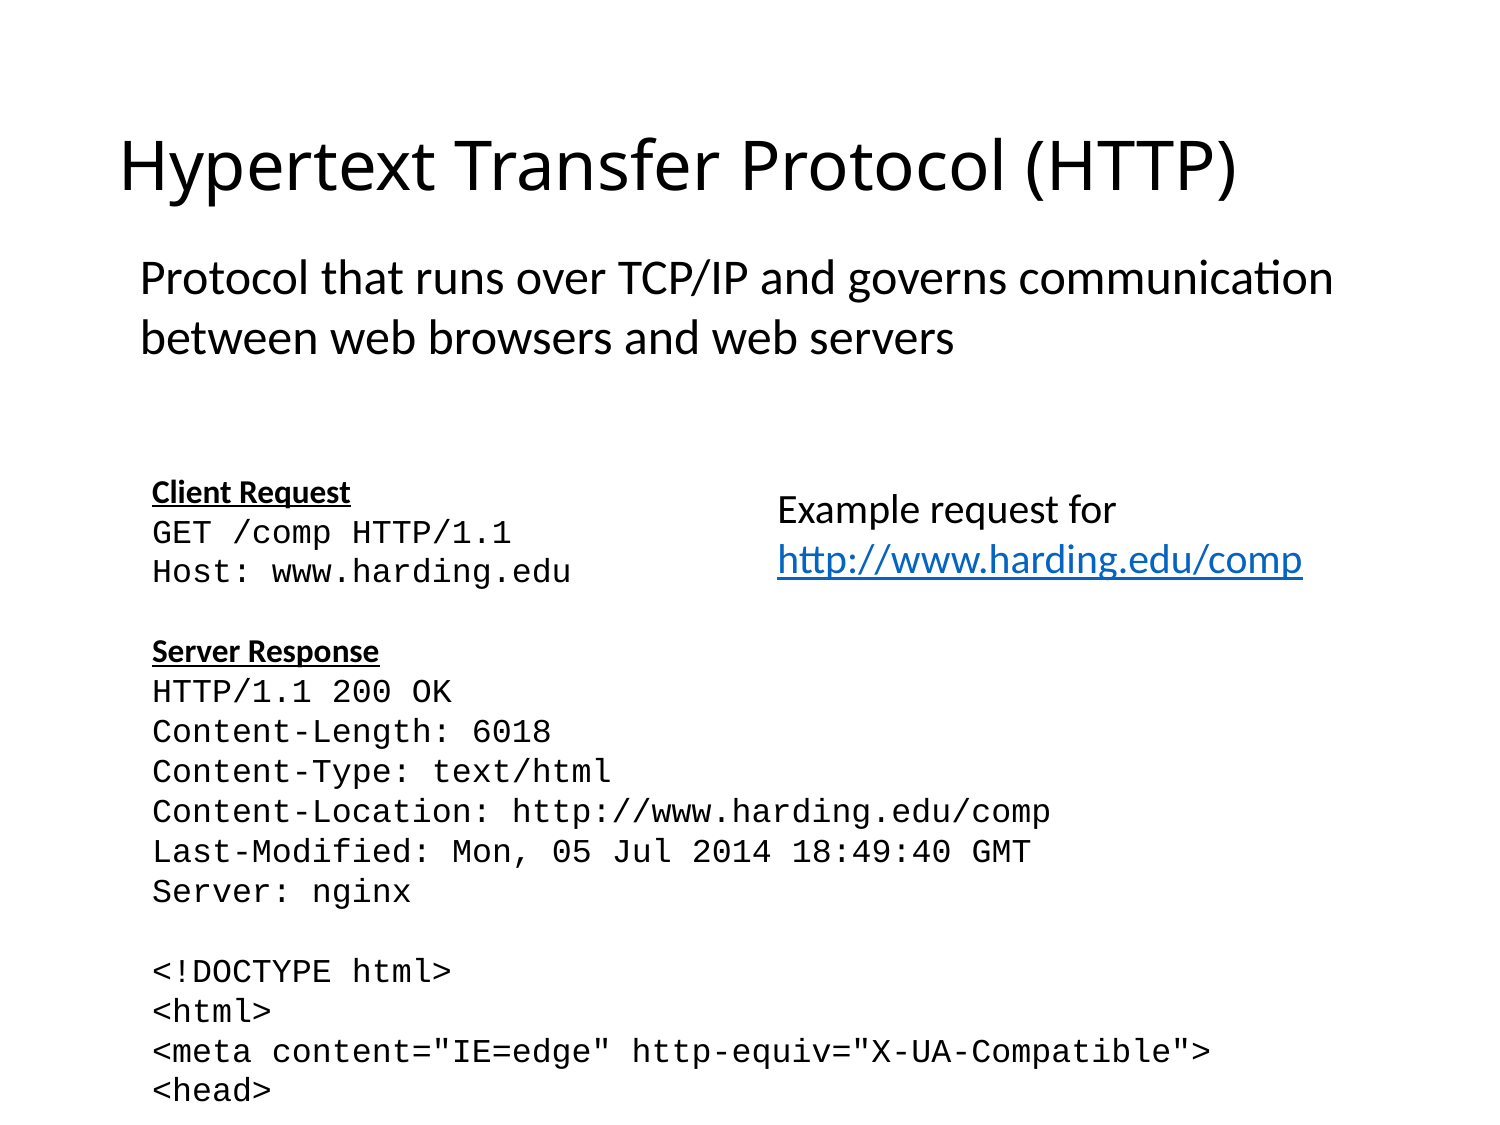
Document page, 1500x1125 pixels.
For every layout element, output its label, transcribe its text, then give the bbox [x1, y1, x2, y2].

text_box Client Request GET /comp HTTP/1.1 Host: www.harding.edu Server Response HTTP/1.1 200 OK Content-Length: 6018 Content-Type: text/html Content-Location: http://www.harding.edu/comp Last-Modified: Mon, 05 Jul 2014 18:49:40 GMT Server: nginx <!DOCTYPE html> <html> <meta content="IE=edge" http-equiv="X-UA-Compatible"> <head> [137, 462, 1350, 1116]
text_box Example request for http://www.harding.edu/comp [762, 474, 1350, 590]
text_box Protocol that runs over TCP/IP and governs communication between web browsers and web servers [125, 237, 1375, 373]
title Hypertext Transfer Protocol (HTTP) [103, 59, 1397, 278]
